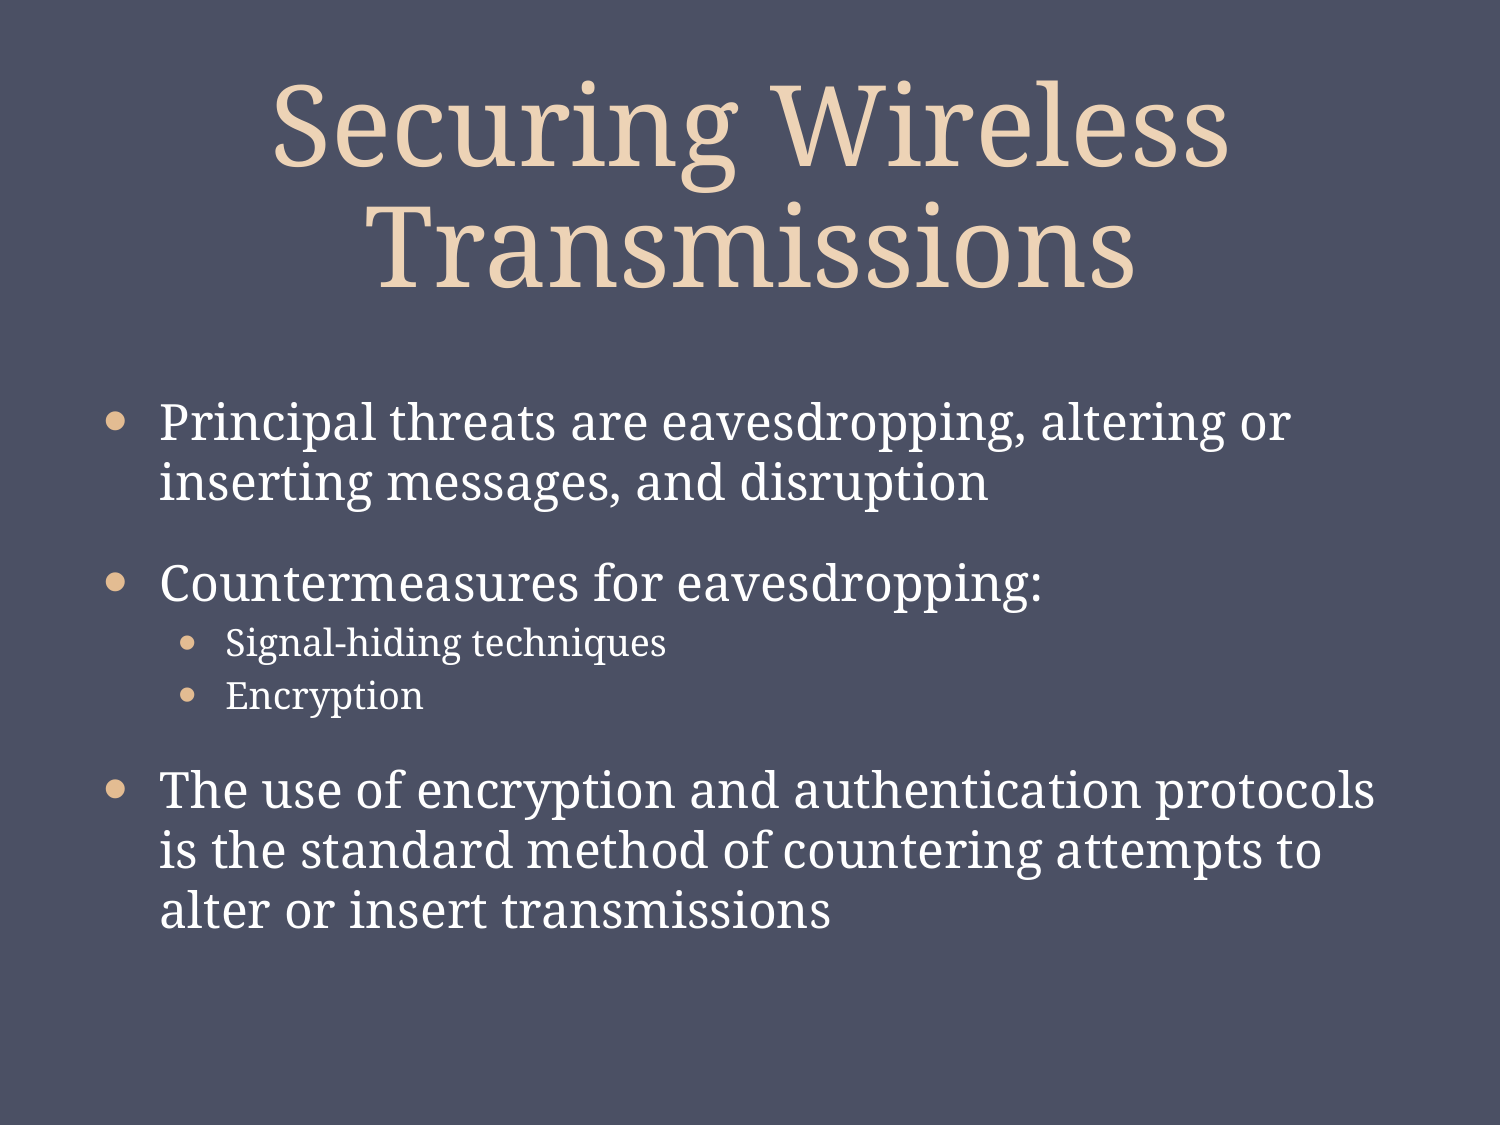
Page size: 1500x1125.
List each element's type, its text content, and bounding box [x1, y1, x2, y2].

list Principal threats are eavesdropping, altering or inserting messages, and disruption Countermeasures for eavesdropping: Signal-hiding techniques Encryption The use of encryption and authentication protocols is the standard method of countering attempts to alter or insert transmissions [88, 382, 1439, 1125]
title Securing Wireless Transmissions [76, 54, 1427, 318]
